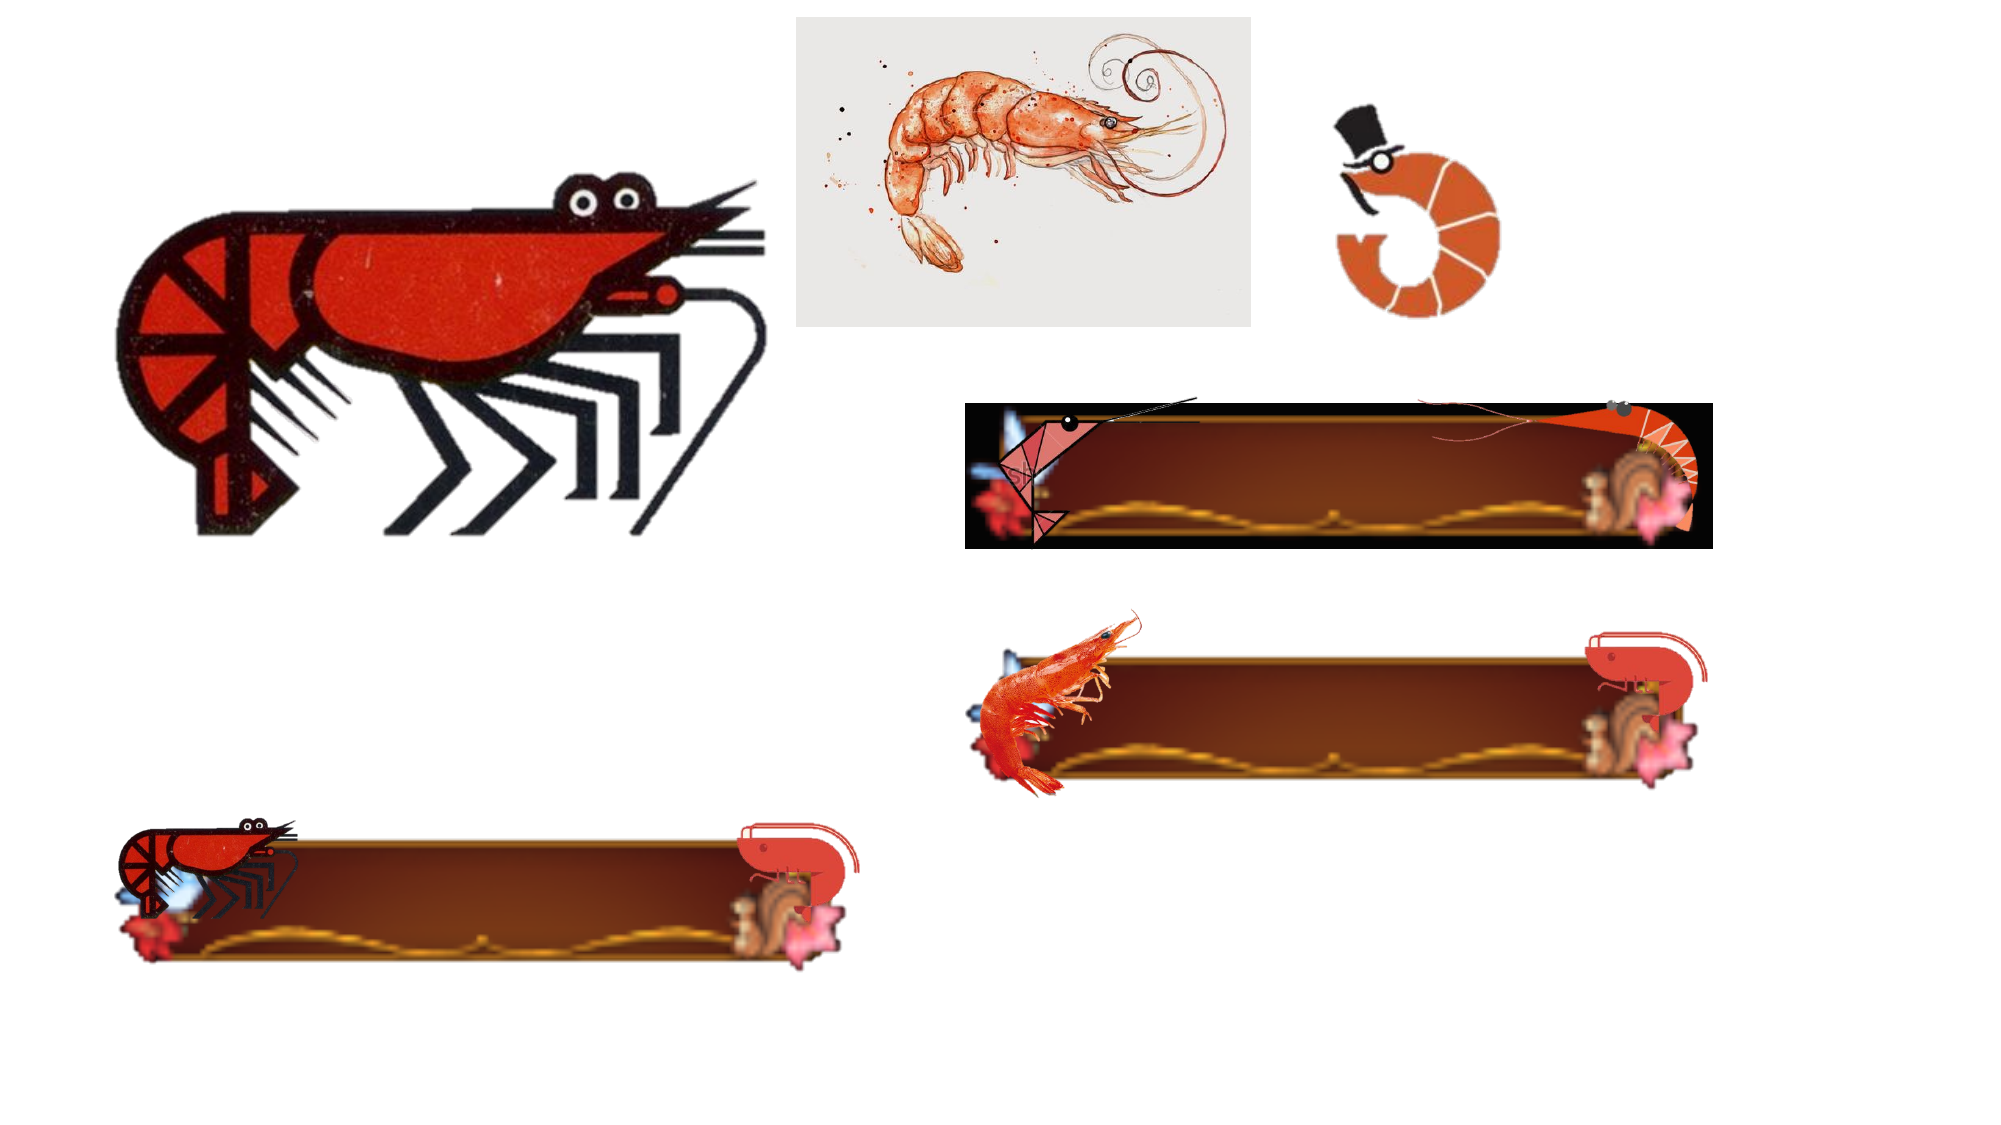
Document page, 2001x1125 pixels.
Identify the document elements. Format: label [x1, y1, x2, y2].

picture [1323, 99, 1509, 327]
picture [114, 815, 864, 974]
picture [796, 17, 1251, 327]
picture [965, 392, 1713, 553]
picture [113, 163, 777, 542]
picture [965, 603, 1713, 808]
